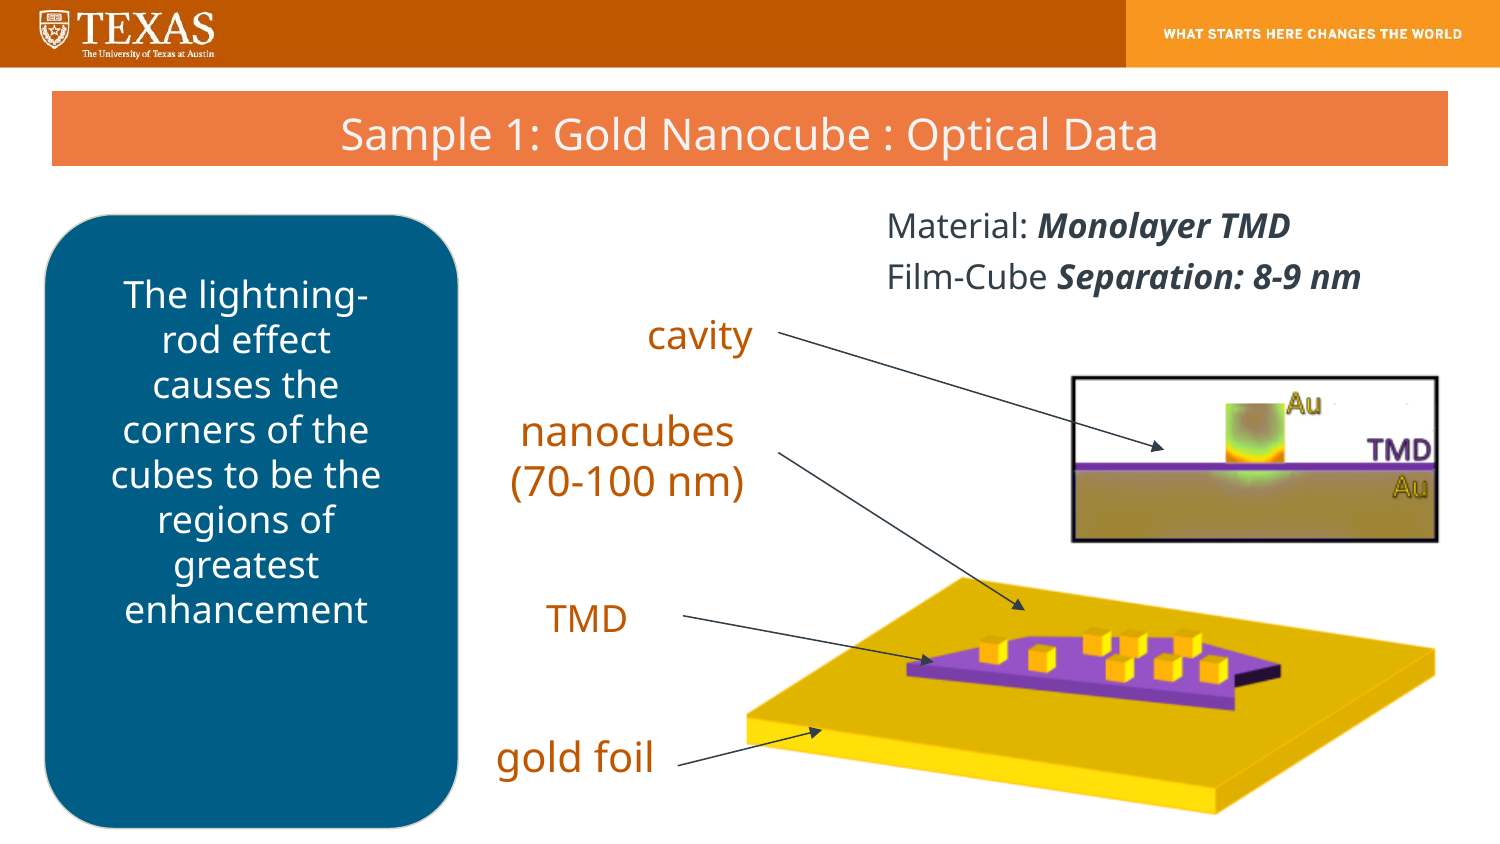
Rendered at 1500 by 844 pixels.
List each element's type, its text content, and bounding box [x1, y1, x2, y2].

text_box gold foil [458, 715, 693, 788]
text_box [778, 456, 1026, 611]
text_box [682, 615, 934, 663]
list Material: Monolayer TMD Film-Cube Separation: 8-9 nm [871, 196, 1403, 340]
text_box The lightning-rod effect causes the corners of the cubes to be the regions of greatest enhancement [88, 255, 405, 788]
picture [0, 0, 1500, 844]
text_box nanocubes (70-100 nm) [476, 389, 741, 516]
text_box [778, 332, 1165, 450]
text_box TMD [491, 579, 683, 652]
title Sample 1: Gold Nanocube : Optical Data [51, 90, 1449, 167]
text_box [44, 214, 459, 829]
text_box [677, 729, 823, 766]
text_box cavity [621, 294, 779, 367]
